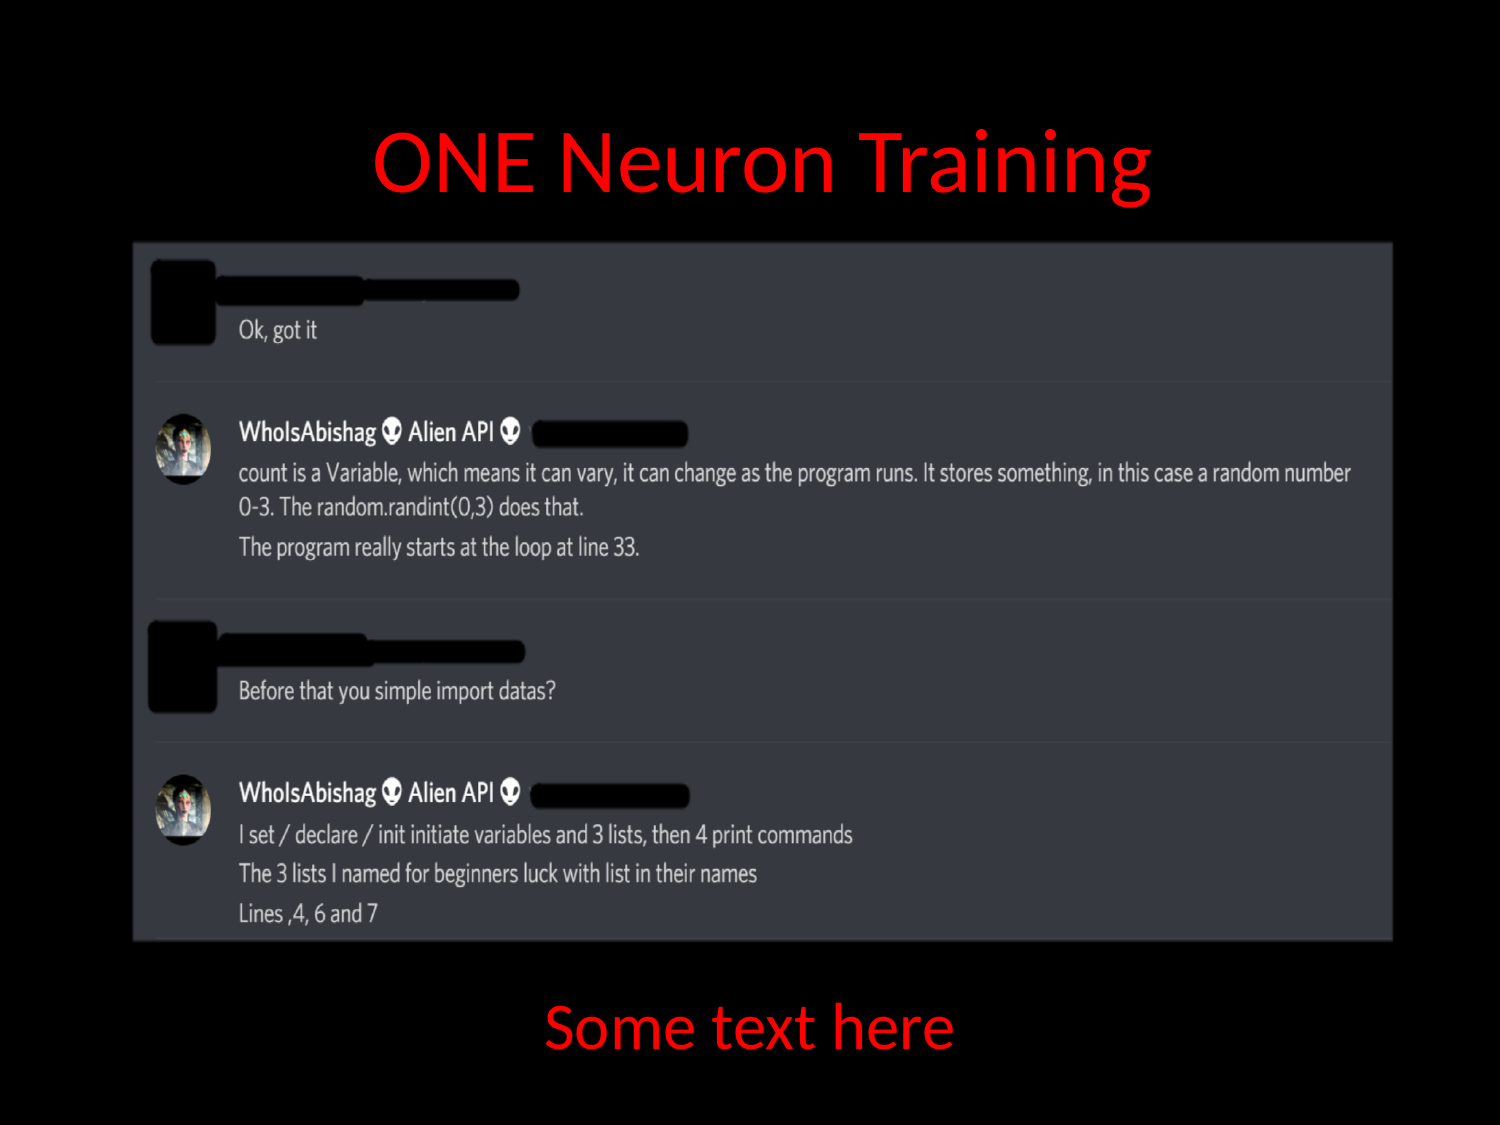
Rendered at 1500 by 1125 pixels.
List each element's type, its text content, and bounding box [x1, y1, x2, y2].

picture [124, 232, 1401, 951]
title ONE Neuron Training [126, 62, 1401, 232]
subtitle Some text here [225, 975, 1275, 1100]
